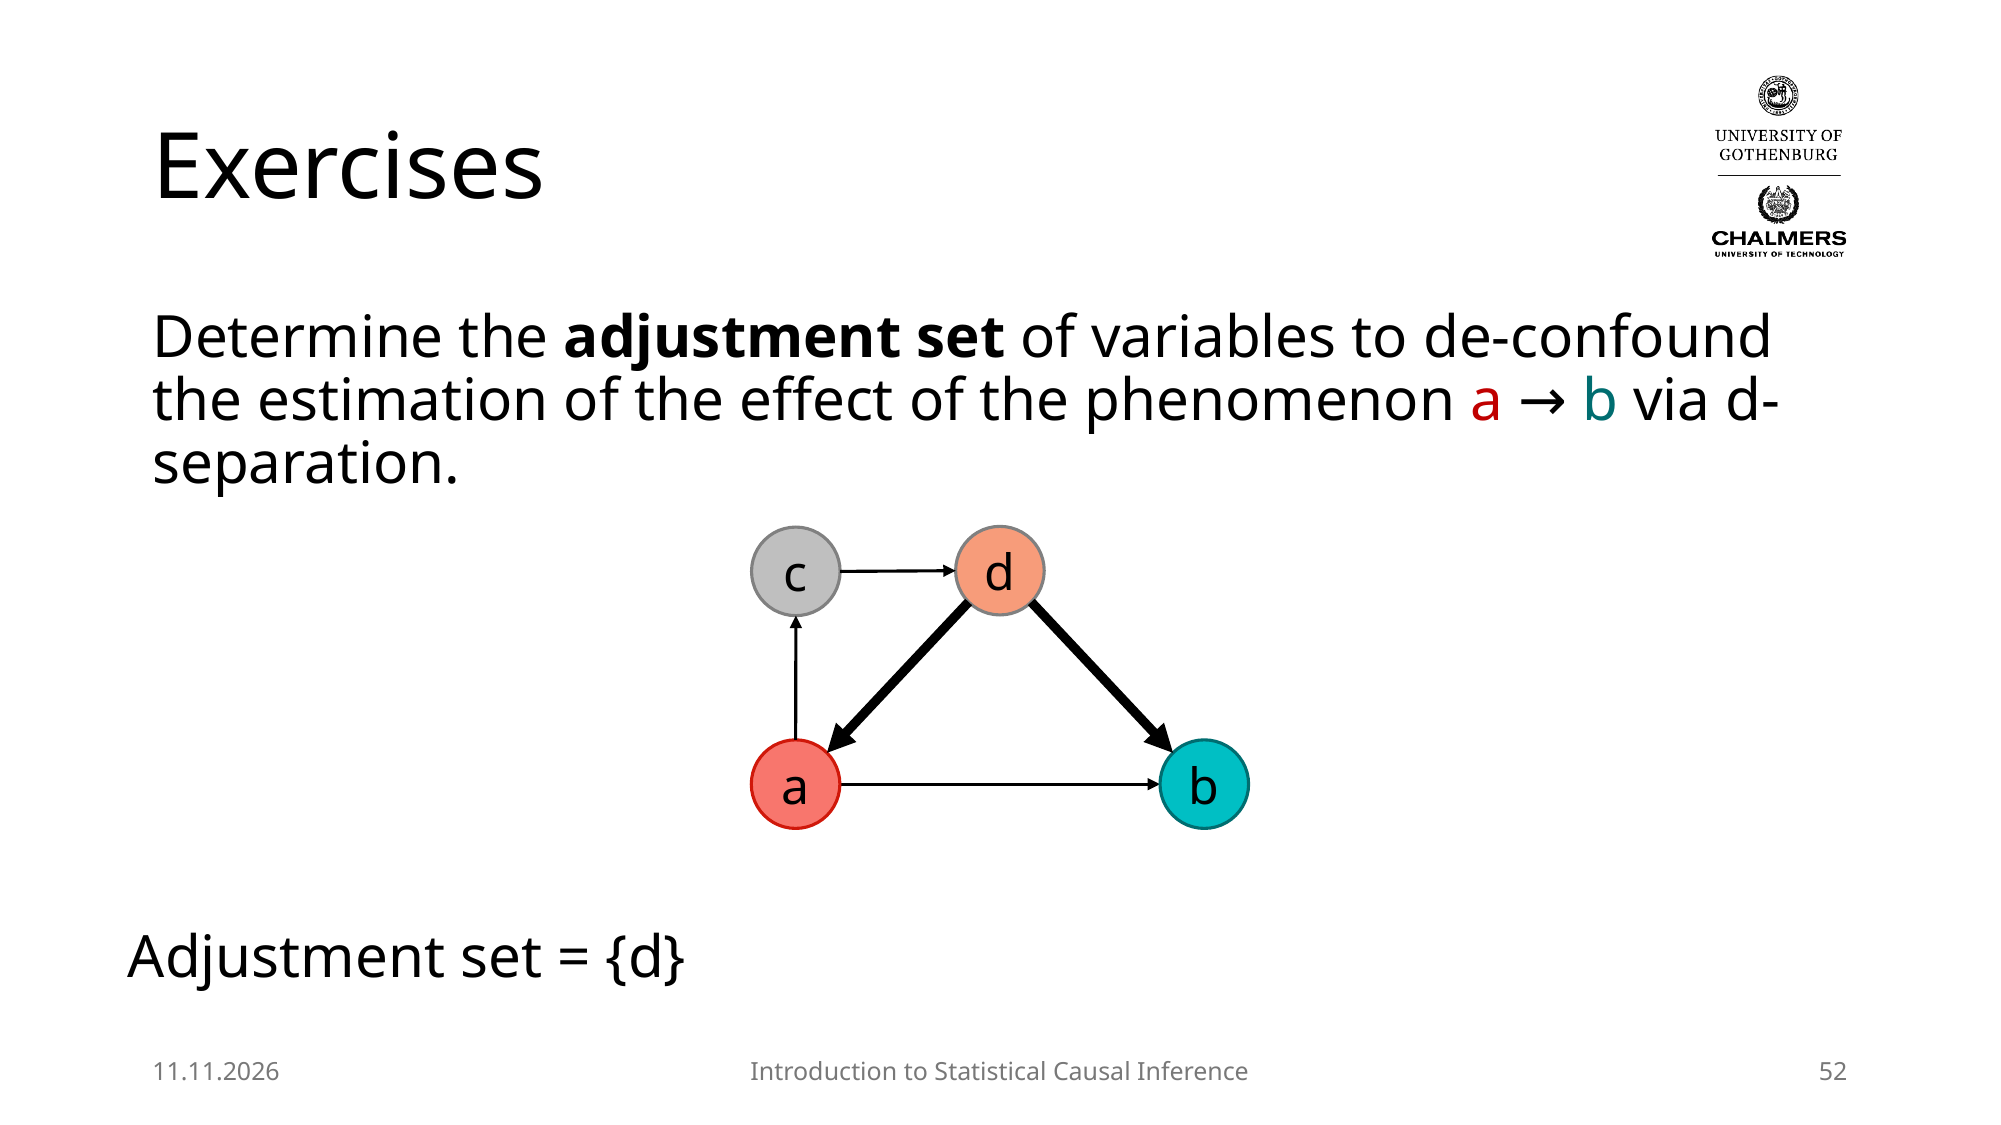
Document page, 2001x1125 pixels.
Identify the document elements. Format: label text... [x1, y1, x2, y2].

text_box d [954, 524, 1046, 617]
text_box c [749, 525, 842, 618]
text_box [1030, 601, 1174, 754]
list Determine the adjustment set of variables to de-confound the estimation of the effect of the phenomenon a → b via d-separation. [137, 299, 1863, 486]
slide_number 52 [1412, 1042, 1863, 1103]
text_box a [749, 738, 842, 830]
picture [1698, 59, 1863, 278]
footer Introduction to Statistical Causal Inference [662, 1042, 1338, 1103]
text_box b [1158, 738, 1251, 830]
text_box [826, 601, 970, 754]
title Exercises [137, 59, 1698, 278]
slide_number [137, 1042, 588, 1103]
text_box Adjustment set = {d} [113, 912, 701, 997]
